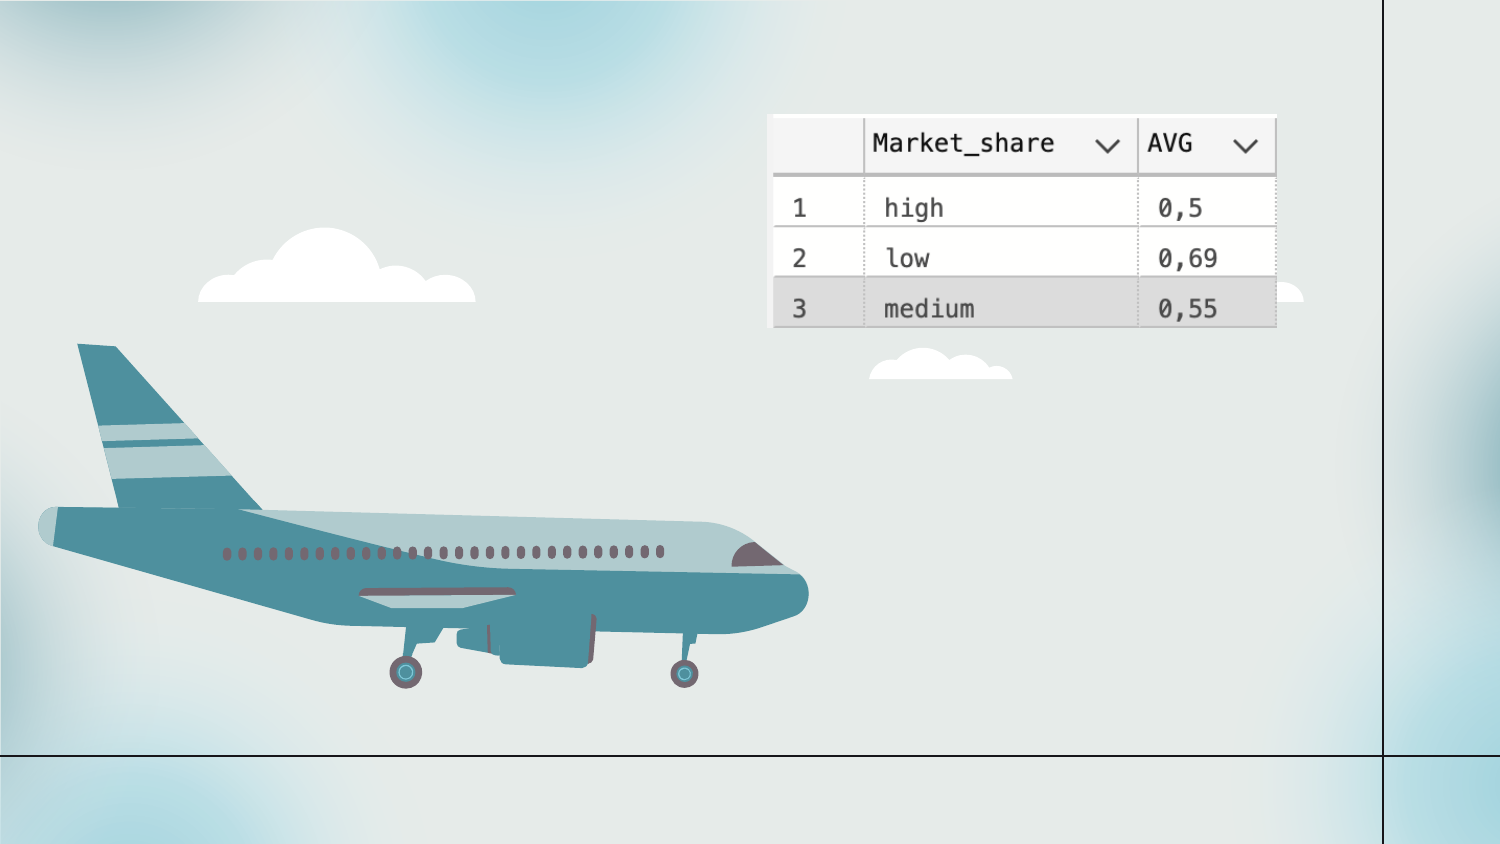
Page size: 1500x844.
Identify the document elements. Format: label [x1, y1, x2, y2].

picture [767, 114, 1277, 328]
text_box [36, 343, 815, 689]
